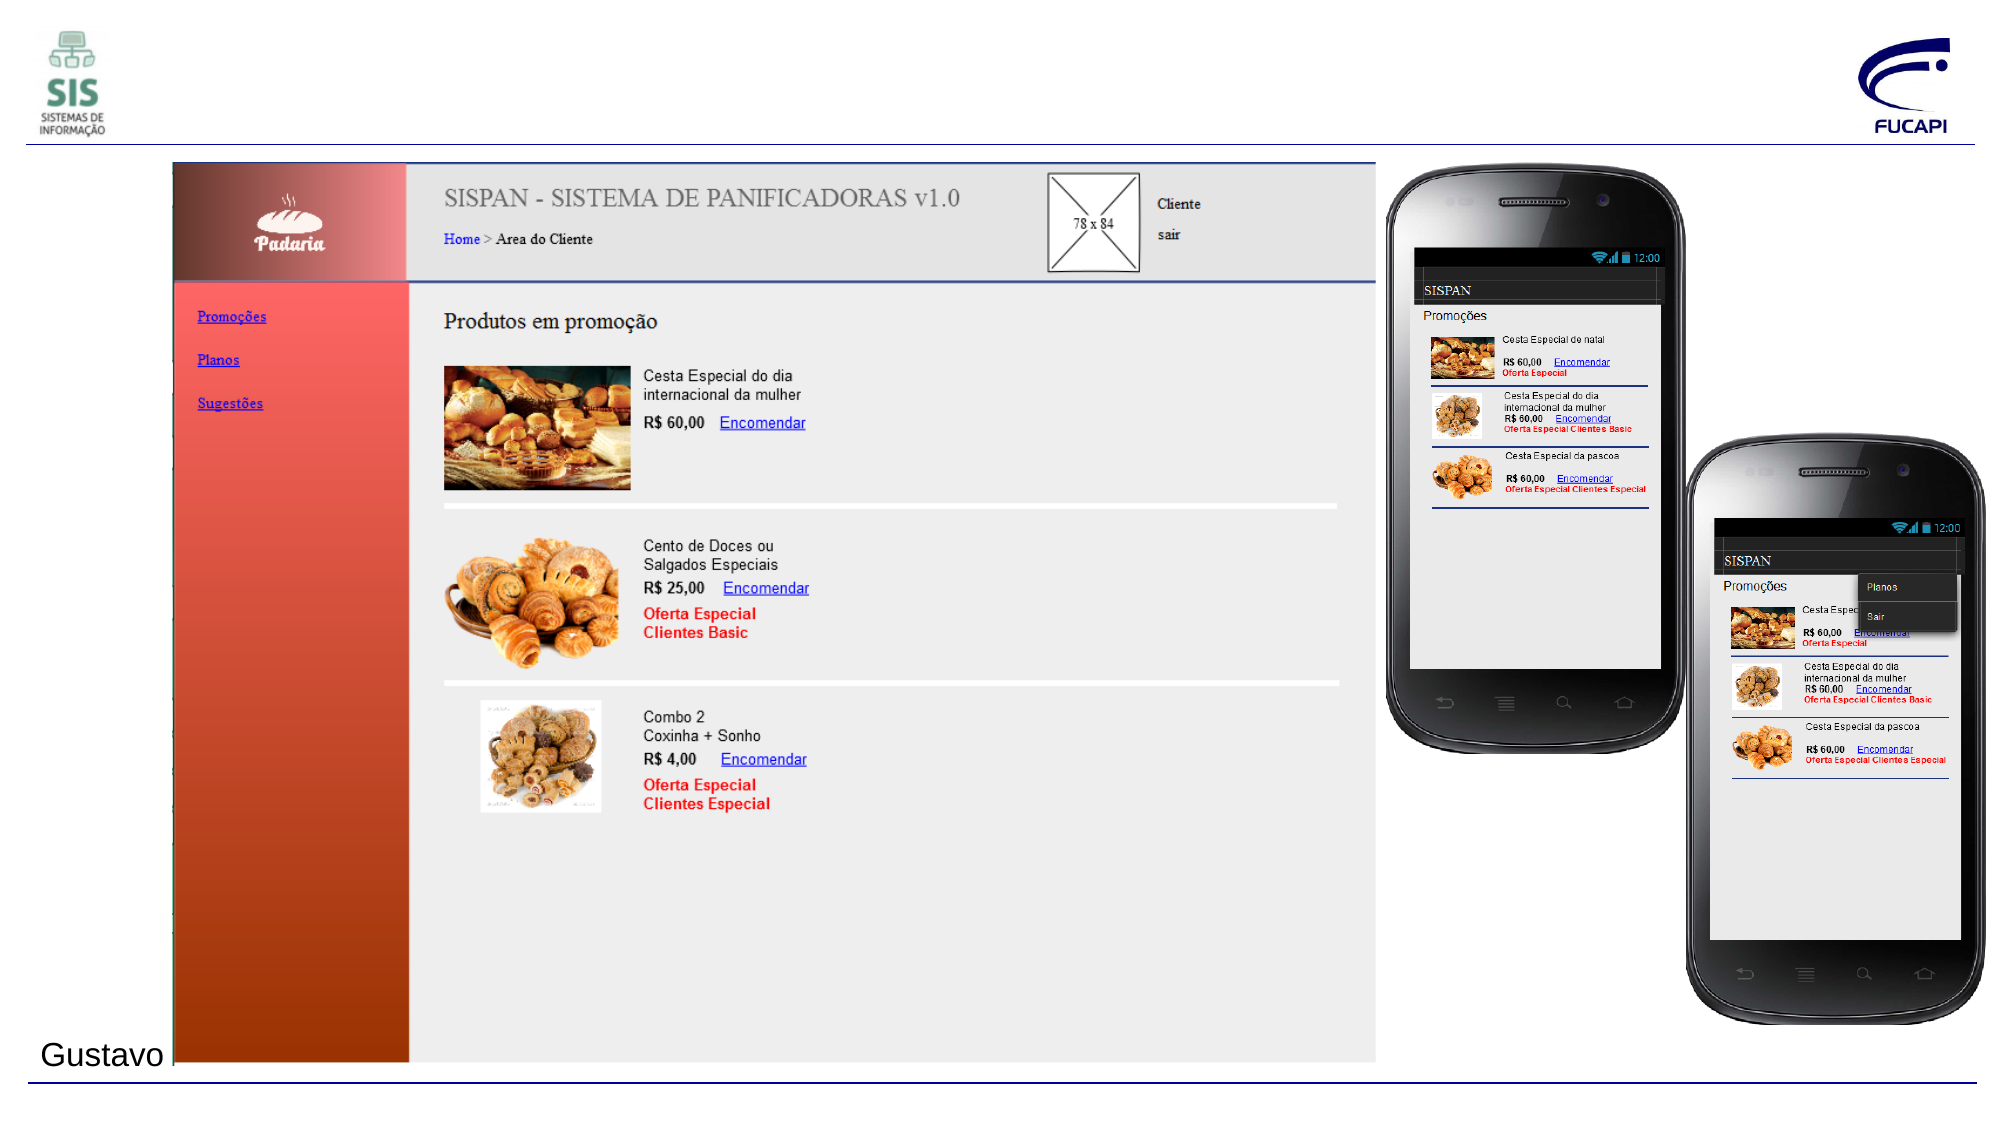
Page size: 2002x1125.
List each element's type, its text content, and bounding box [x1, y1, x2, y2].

text_box Gustavo [25, 1025, 442, 1081]
picture [1858, 38, 1950, 133]
picture [172, 161, 1377, 1066]
picture [1386, 161, 1992, 1025]
picture [33, 24, 111, 139]
